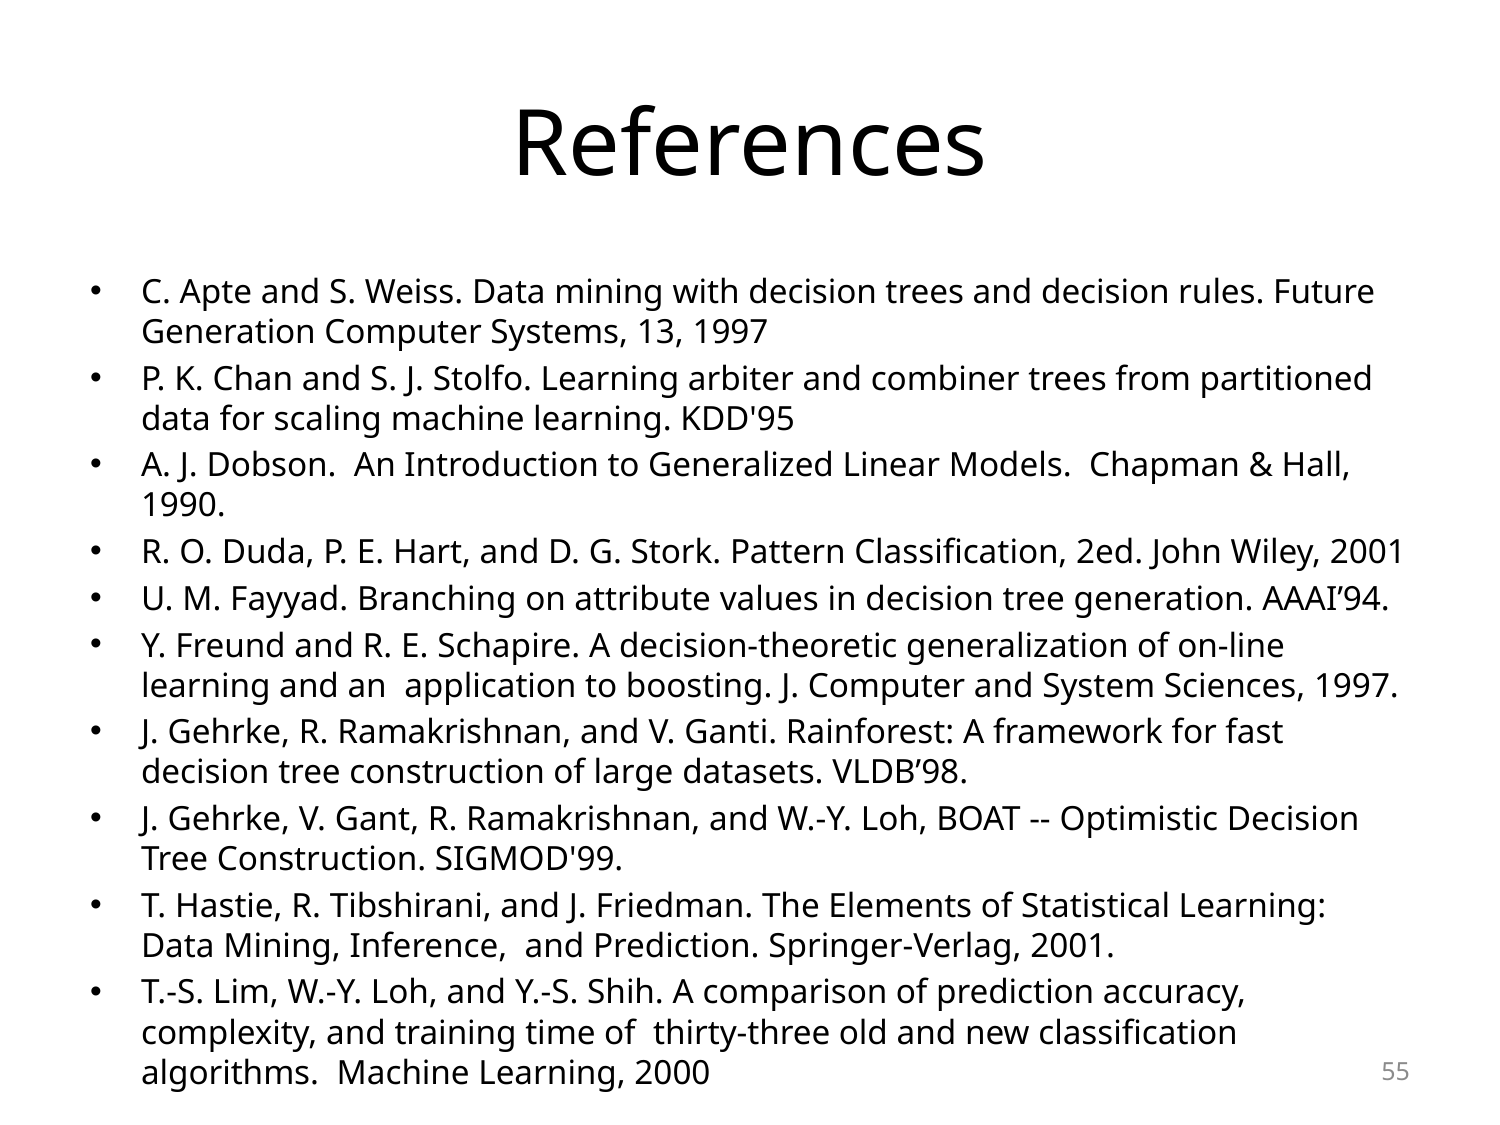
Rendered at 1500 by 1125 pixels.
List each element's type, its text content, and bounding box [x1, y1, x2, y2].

list C. Apte and S. Weiss. Data mining with decision trees and decision rules. Future Generation Computer Systems, 13, 1997 P. K. Chan and S. J. Stolfo. Learning arbiter and combiner trees from partitioned data for scaling machine learning. KDD'95 A. J. Dobson. An Introduction to Generalized Linear Models. Chapman & Hall, 1990. R. O. Duda, P. E. Hart, and D. G. Stork. Pattern Classification, 2ed. John Wiley, 2001 U. M. Fayyad. Branching on attribute values in decision tree generation. AAAI’94. Y. Freund and R. E. Schapire. A decision-theoretic generalization of on-line learning and an application to boosting. J. Computer and System Sciences, 1997. J. Gehrke, R. Ramakrishnan, and V. Ganti. Rainforest: A framework for fast decision tree construction of large datasets. VLDB’98. J. Gehrke, V. Gant, R. Ramakrishnan, and W.-Y. Loh, BOAT -- Optimistic Decision Tree Construction. SIGMOD'99. T. Hastie, R. Tibshirani, and J. Friedman. The Elements of Statistical Learning: Data Mining, Inference, and Prediction. Springer-Verlag, 2001. T.-S. Lim, W.-Y. Loh, and Y.-S. Shih. A comparison of prediction accuracy, complexity, and training time of thirty-three old and new classification algorithms. Machine Learning, 2000 [75, 262, 1425, 1103]
slide_number 55 [1074, 1042, 1425, 1103]
title References [75, 45, 1425, 233]
